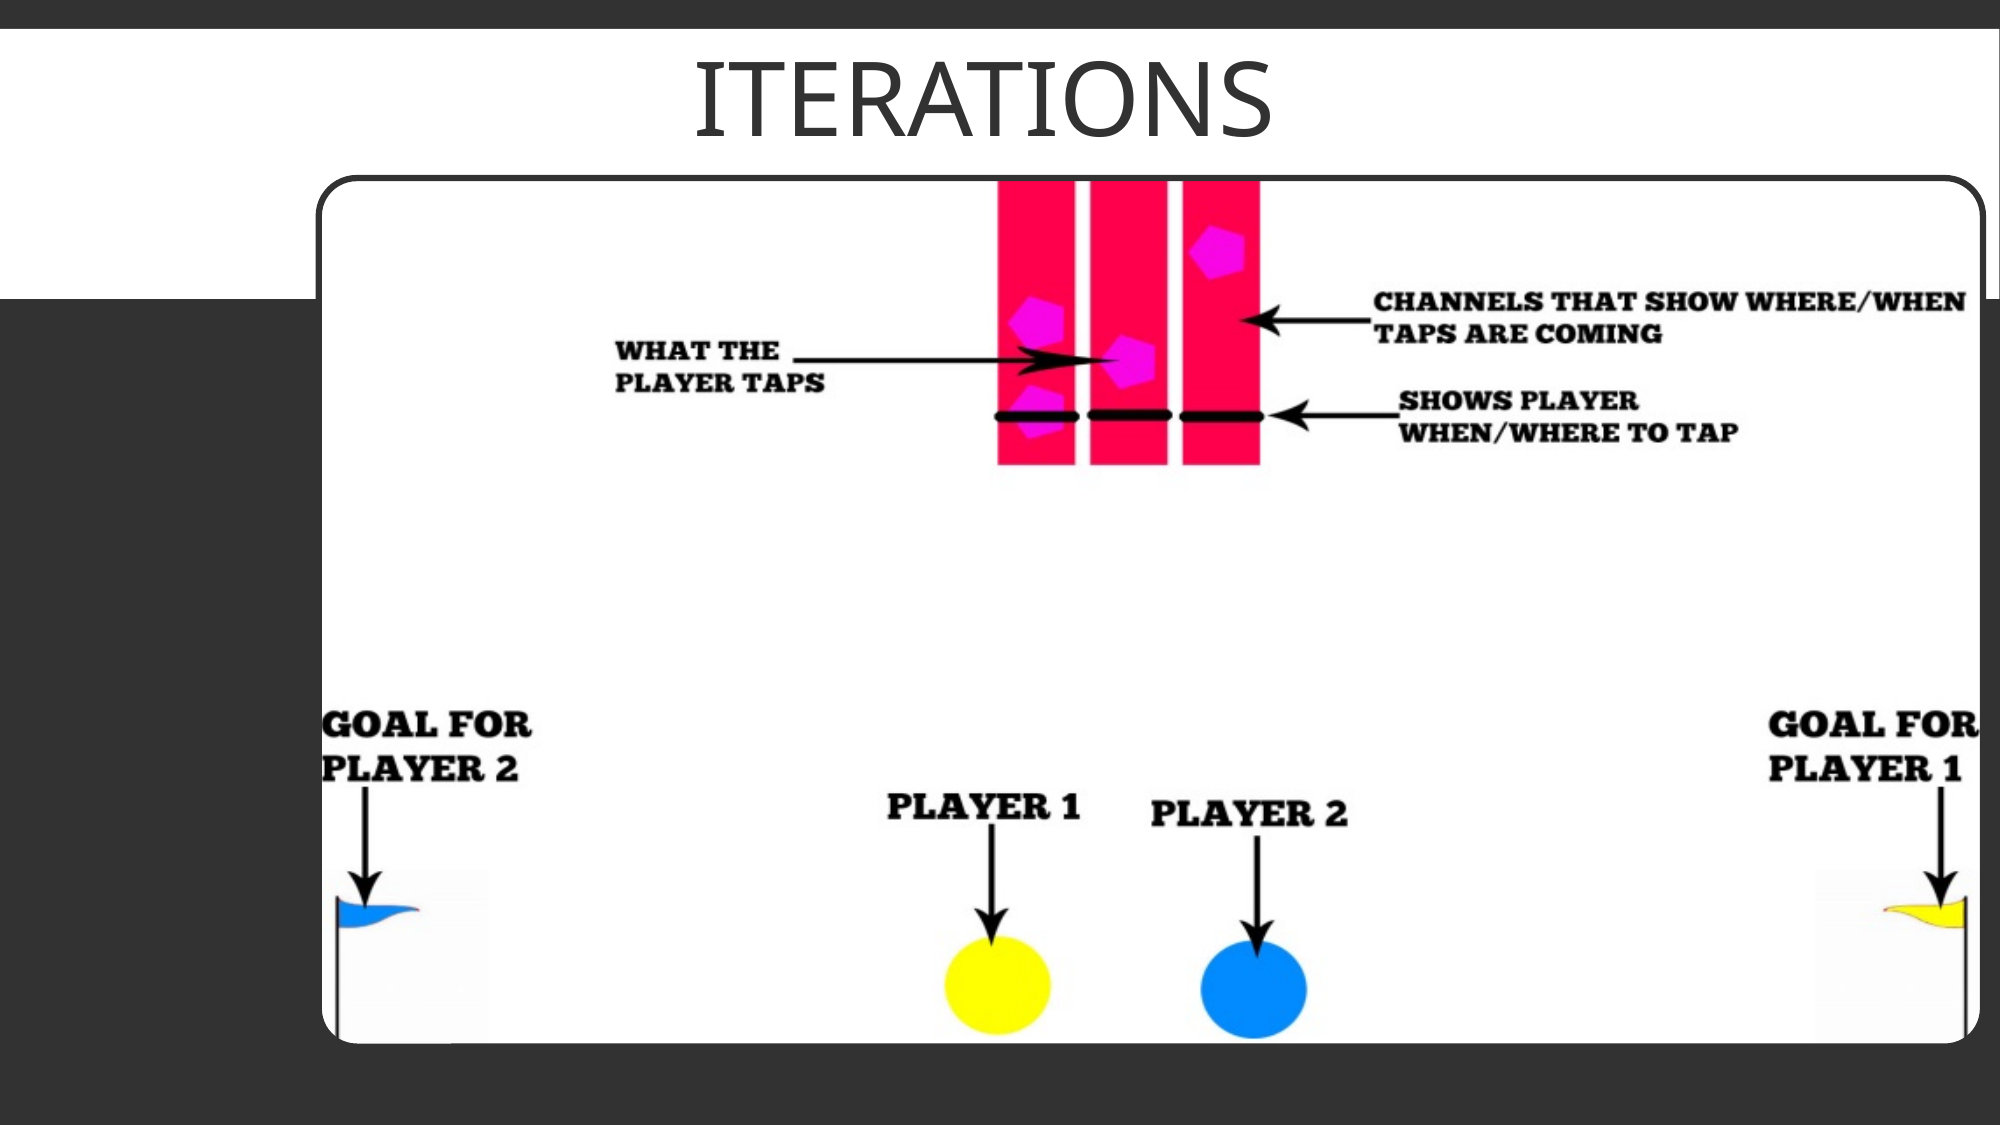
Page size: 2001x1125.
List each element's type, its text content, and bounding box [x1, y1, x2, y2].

picture [318, 177, 1984, 1047]
title Iterations [678, 0, 1305, 173]
